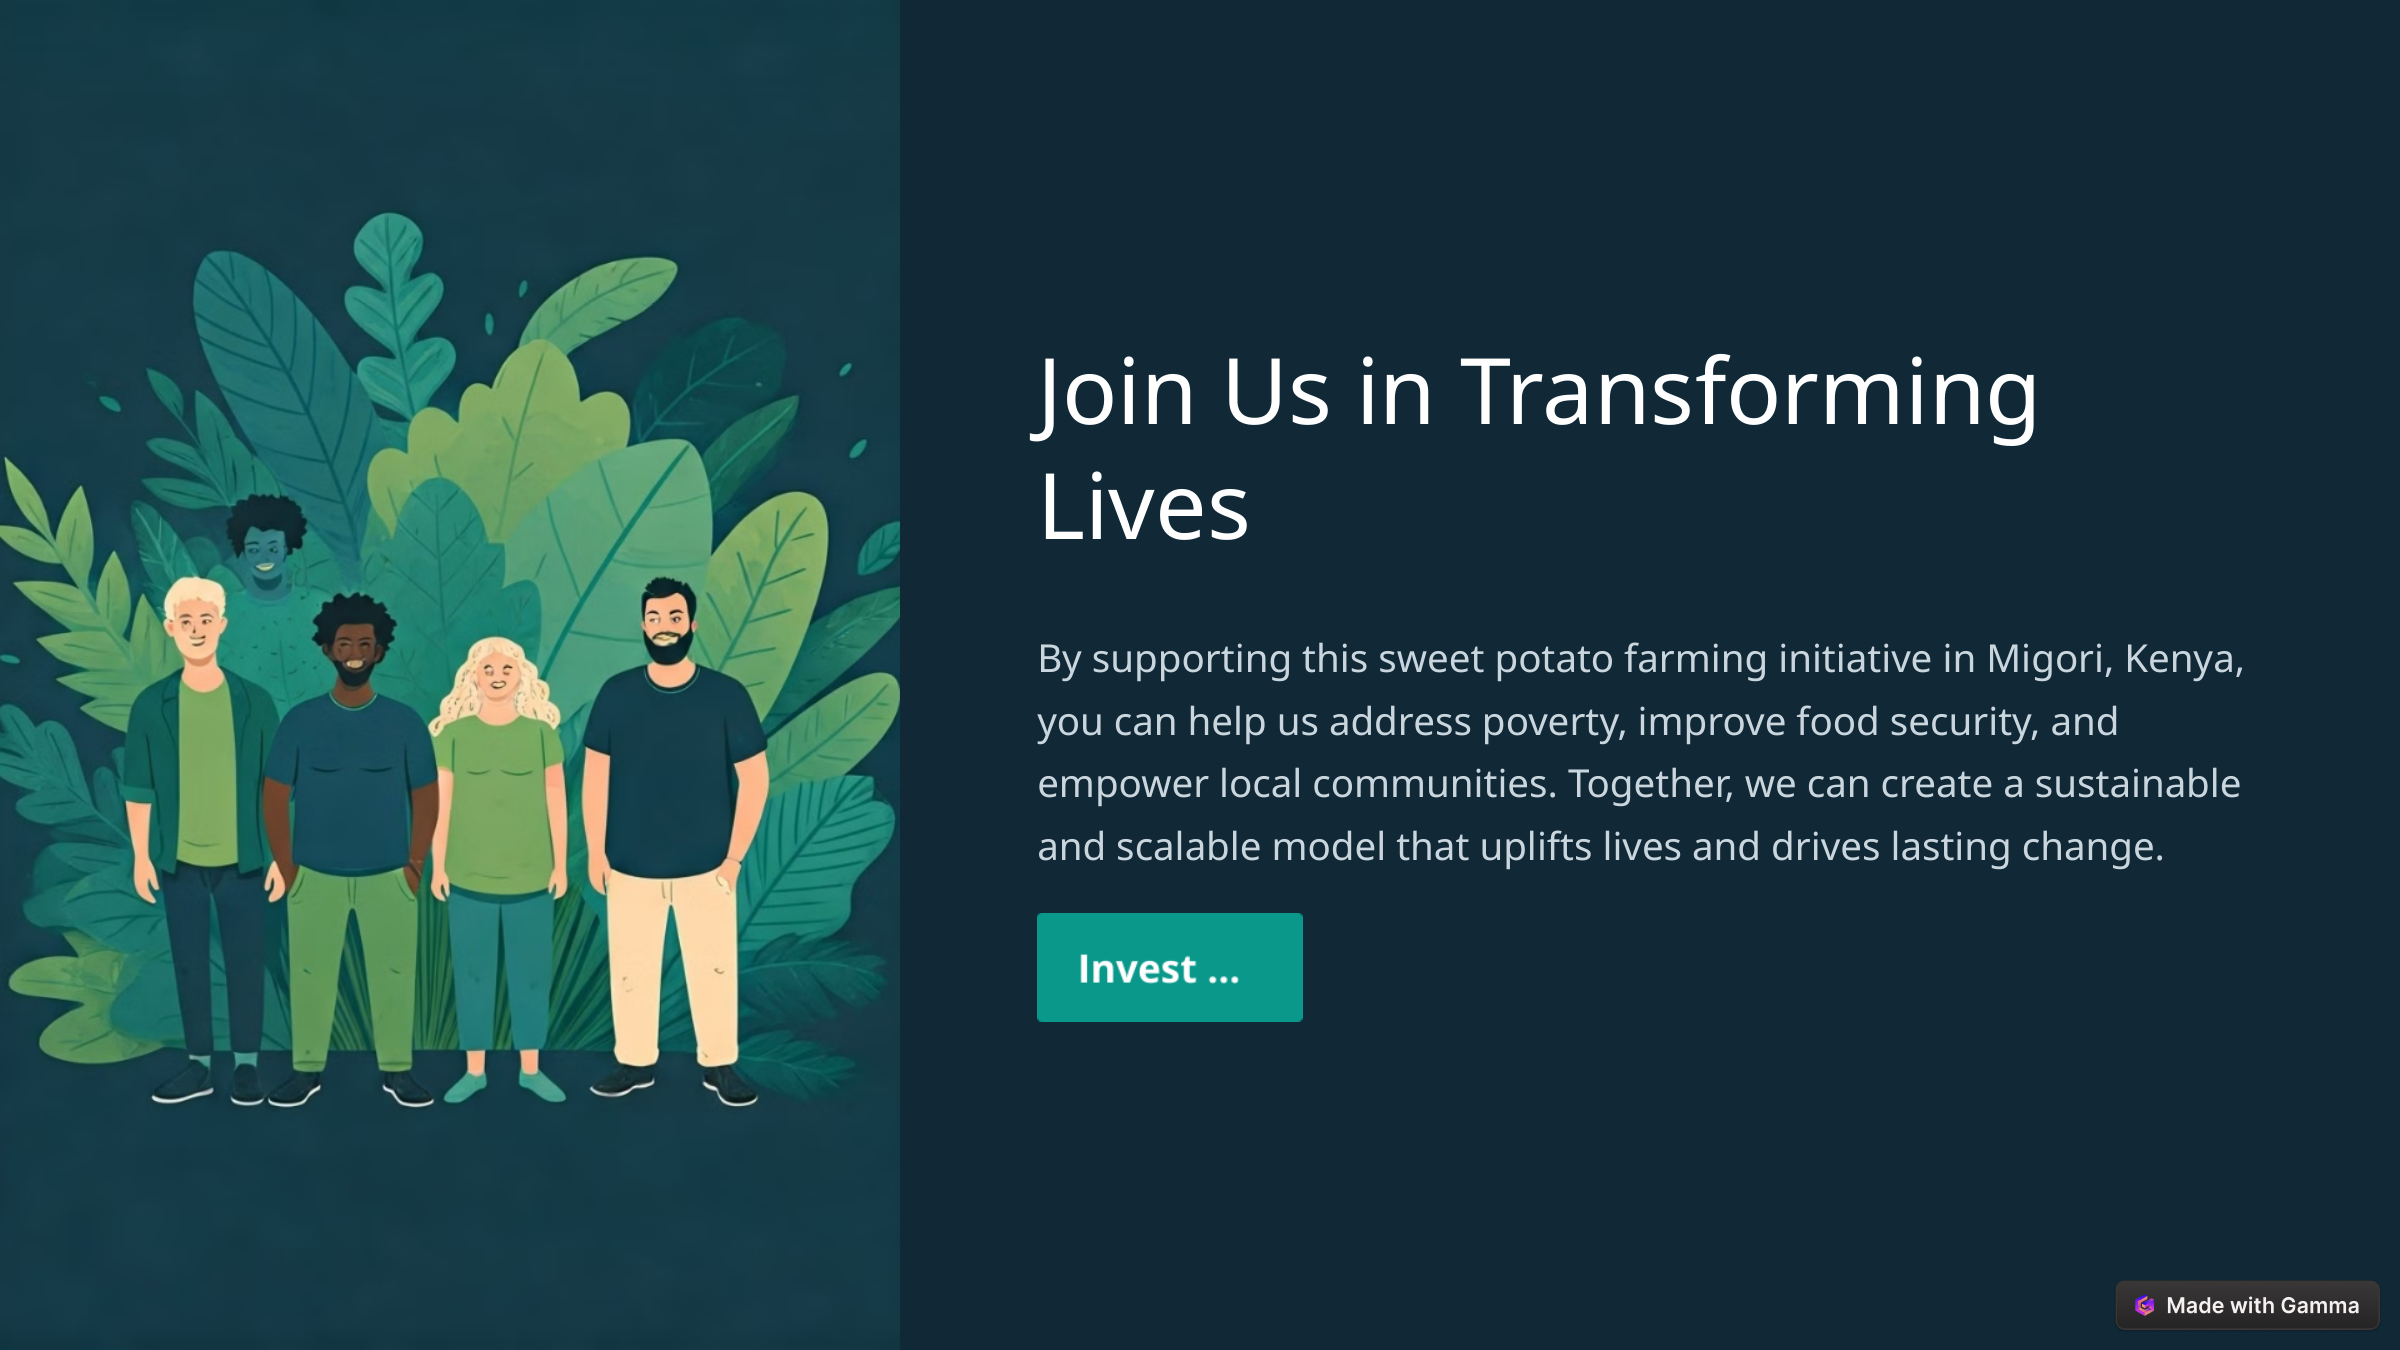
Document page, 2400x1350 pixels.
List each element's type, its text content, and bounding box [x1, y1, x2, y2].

text_box Join Us in Transforming Lives [1037, 328, 2263, 560]
picture [1037, 913, 1303, 1022]
picture [2106, 1271, 2389, 1339]
text_box By supporting this sweet potato farming initiative in Migori, Kenya, you can help us address poverty, improve food security, and empower local communities. Together, we can create a sustainable and scalable model that uplifts lives and drives lasting change. [1037, 618, 2263, 870]
picture [0, 0, 900, 1350]
